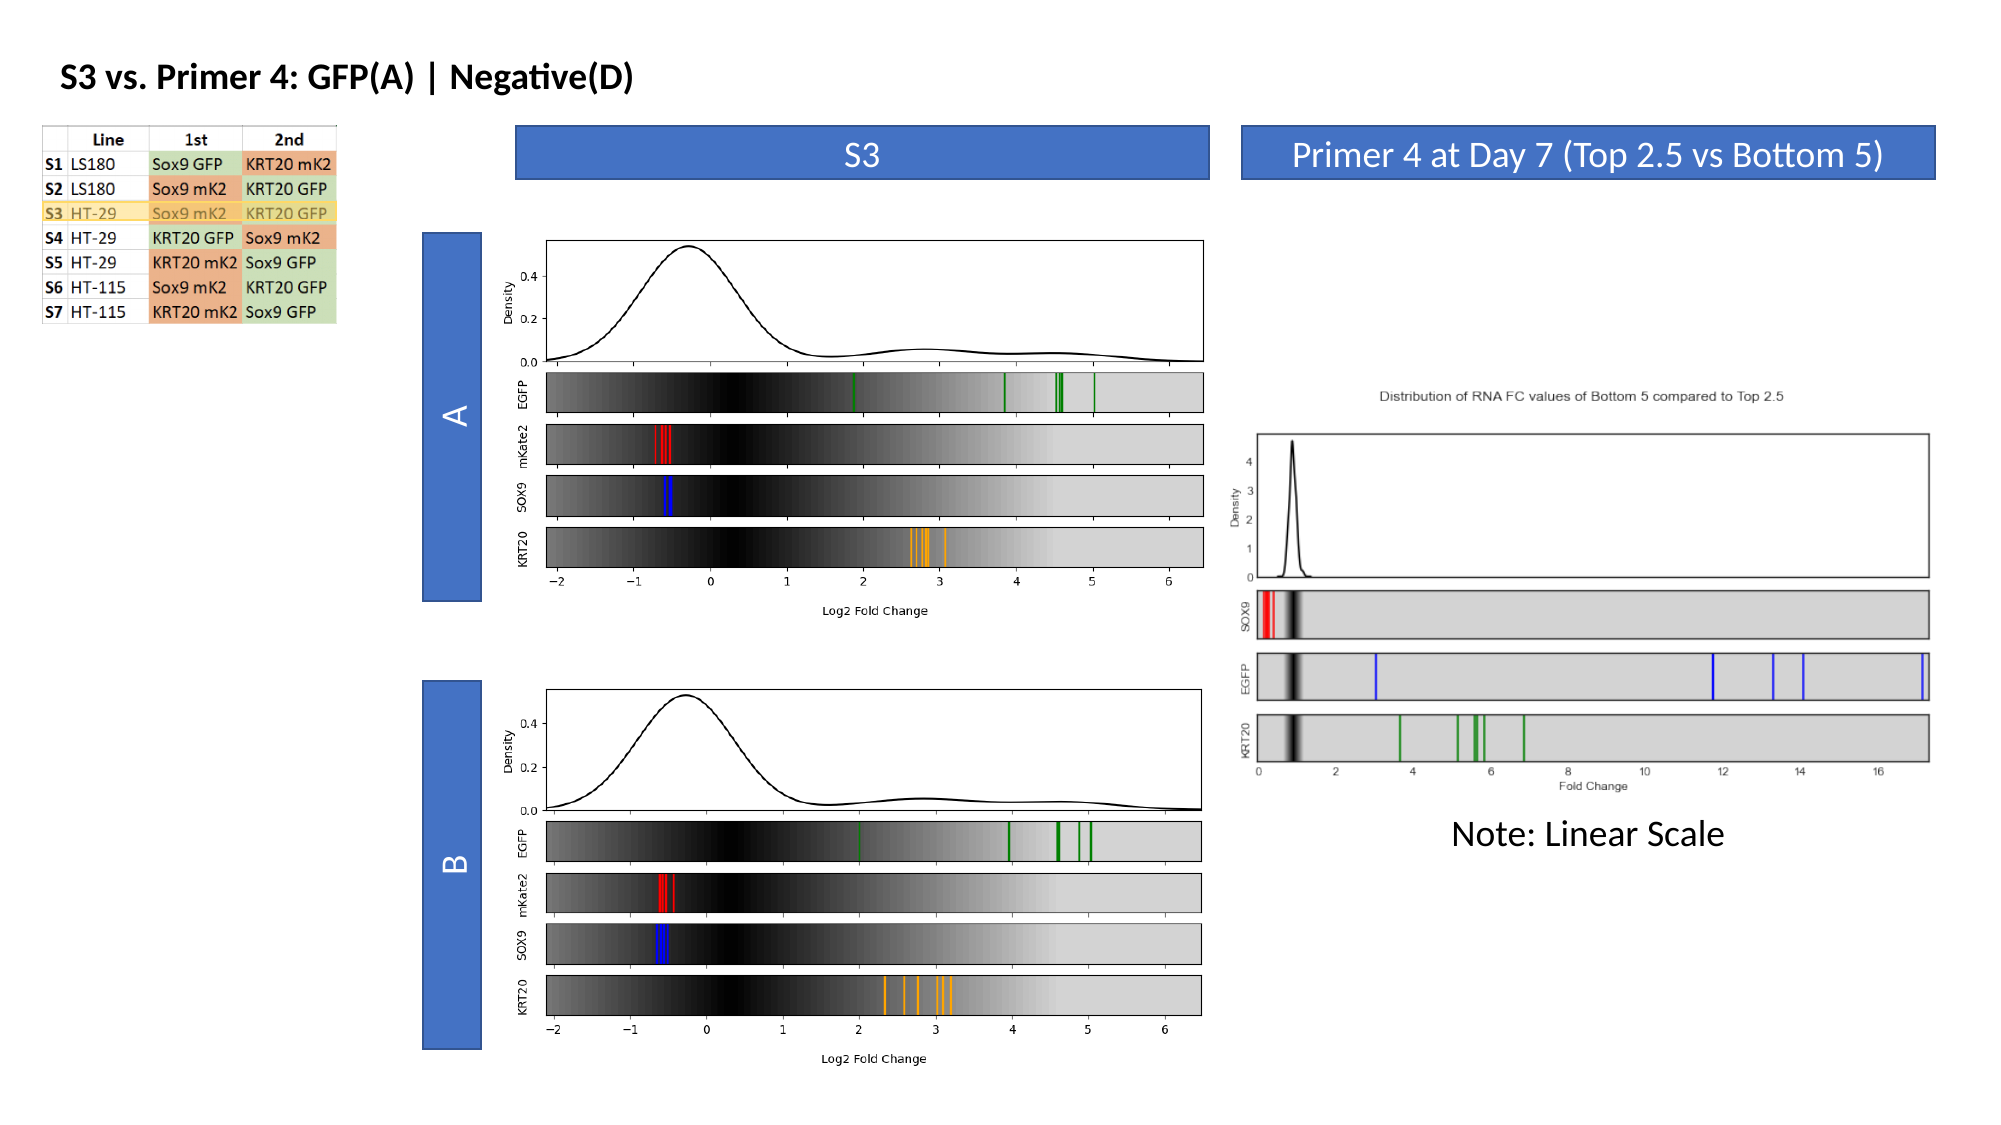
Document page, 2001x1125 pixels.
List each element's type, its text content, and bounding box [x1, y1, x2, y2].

picture [42, 125, 337, 324]
text_box A [422, 232, 482, 602]
picture [494, 232, 1211, 625]
picture [1222, 383, 1937, 801]
text_box S3 vs. Primer 4: GFP(A) | Negative(D) [45, 44, 651, 105]
picture [494, 681, 1209, 1073]
text_box B [422, 680, 482, 1050]
text_box S3 [515, 125, 1210, 180]
text_box Note: Linear Scale [1436, 801, 1741, 862]
text_box Primer 4 at Day 7 (Top 2.5 vs Bottom 5) [1241, 125, 1936, 180]
